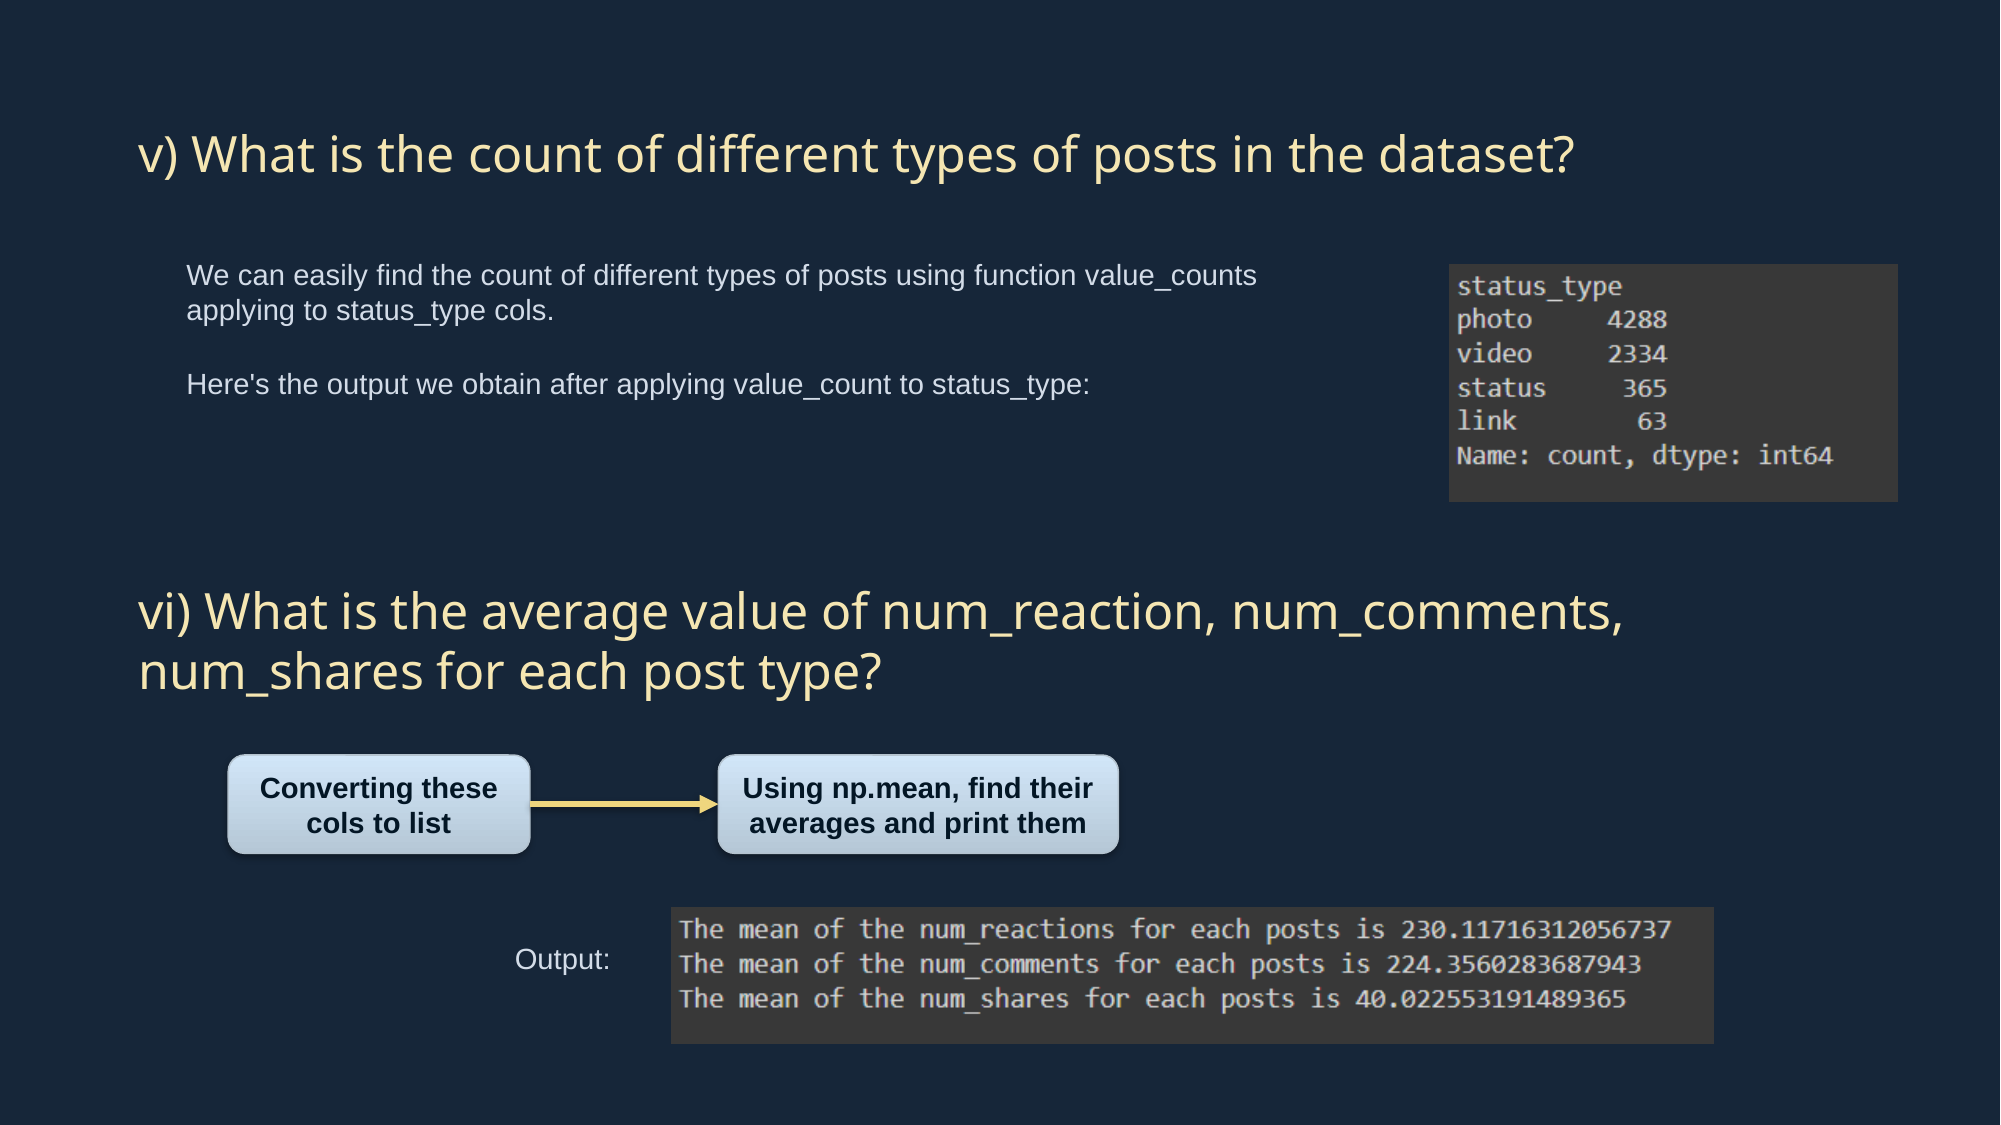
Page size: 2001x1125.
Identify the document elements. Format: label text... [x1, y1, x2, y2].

text_box Using np.mean, find their averages and print them [717, 754, 1120, 855]
text_box Converting these cols to list [227, 754, 531, 855]
text_box We can easily find the count of different types of posts using function value_counts applying to status_type cols. [171, 249, 1387, 334]
text_box v) What is the count of different types of posts in the dataset? [123, 115, 1764, 191]
picture [1448, 264, 1898, 502]
text_box Output: [500, 933, 644, 983]
text_box Here's the output we obtain after applying value_count to status_type: [171, 357, 1172, 408]
picture [671, 907, 1715, 1044]
text_box vi) What is the average value of num_reaction, num_comments, num_shares for each post type? [123, 572, 1898, 707]
